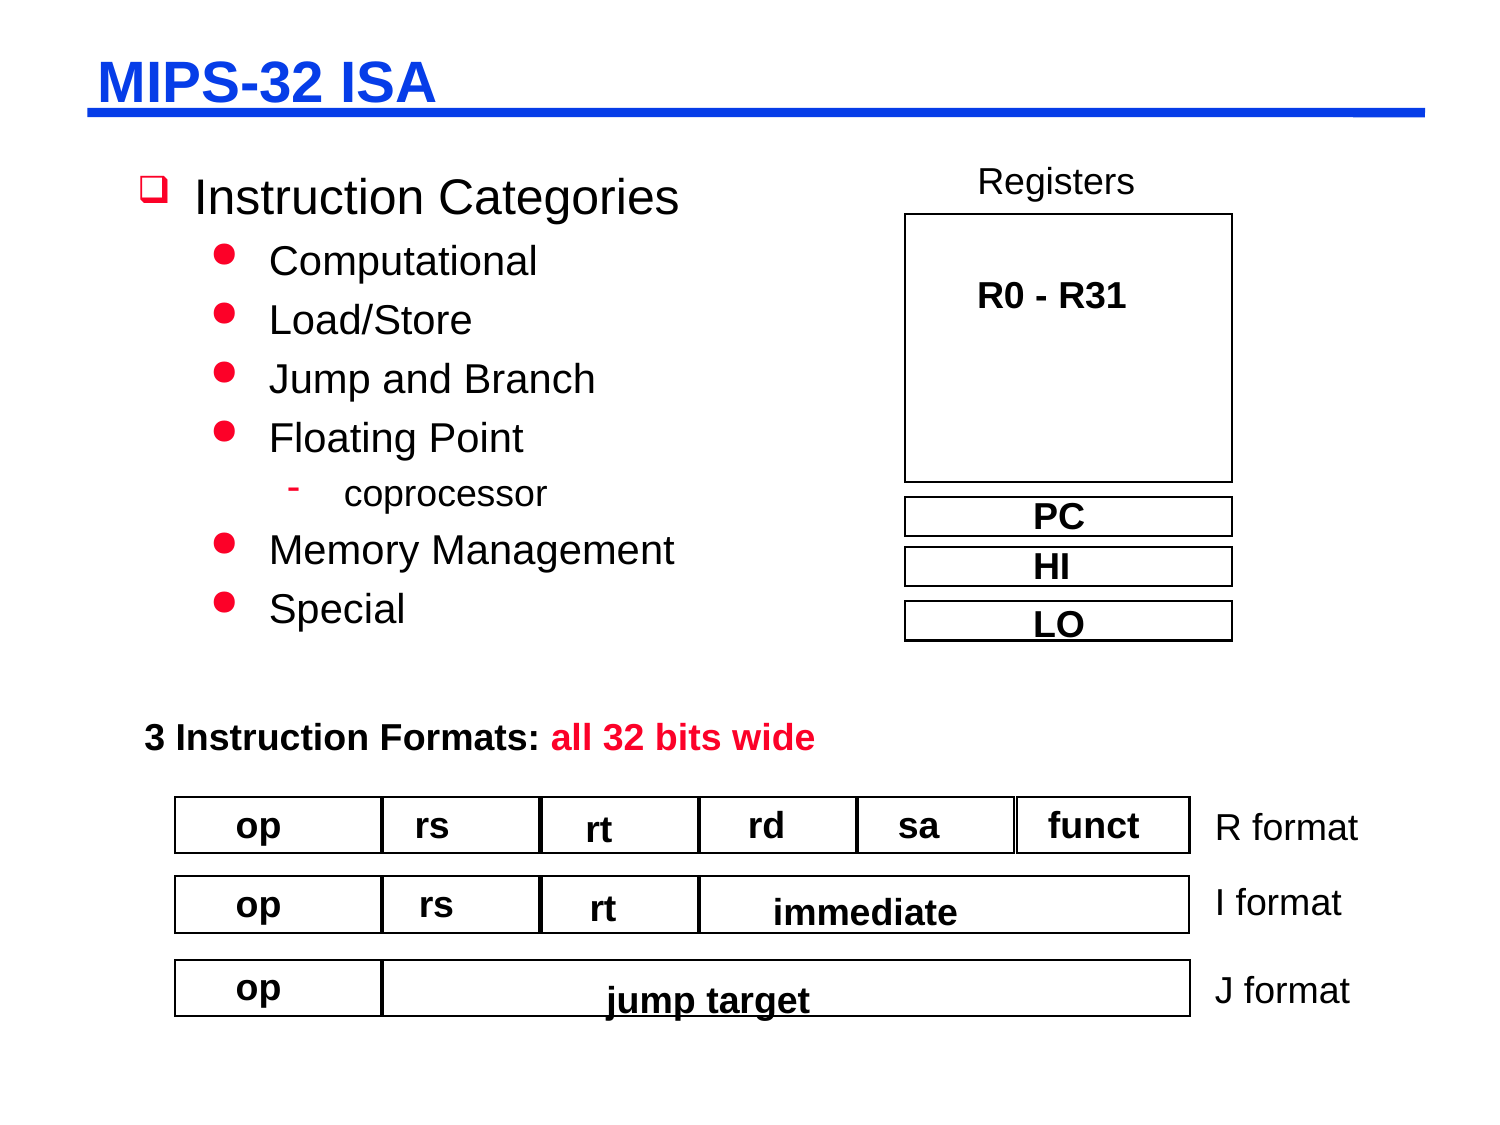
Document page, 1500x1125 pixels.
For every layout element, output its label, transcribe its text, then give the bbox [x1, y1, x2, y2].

text_box LO [1022, 603, 1096, 650]
text_box [905, 546, 1022, 587]
text_box [1096, 496, 1233, 537]
text_box [905, 213, 1233, 483]
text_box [134, 715, 1374, 1026]
text_box [1082, 546, 1233, 587]
text_box R0 - R31 [966, 273, 1138, 321]
list Instruction Categories Computational Load/Store Jump and Branch Floating Point coprocessor Memory Management Special [126, 168, 1022, 666]
text_box HI [1022, 544, 1082, 592]
text_box PC [1022, 494, 1096, 542]
text_box [905, 496, 1022, 537]
title MIPS-32 ISA [86, 49, 453, 121]
text_box [905, 601, 1233, 641]
text_box Registers [962, 149, 1151, 210]
